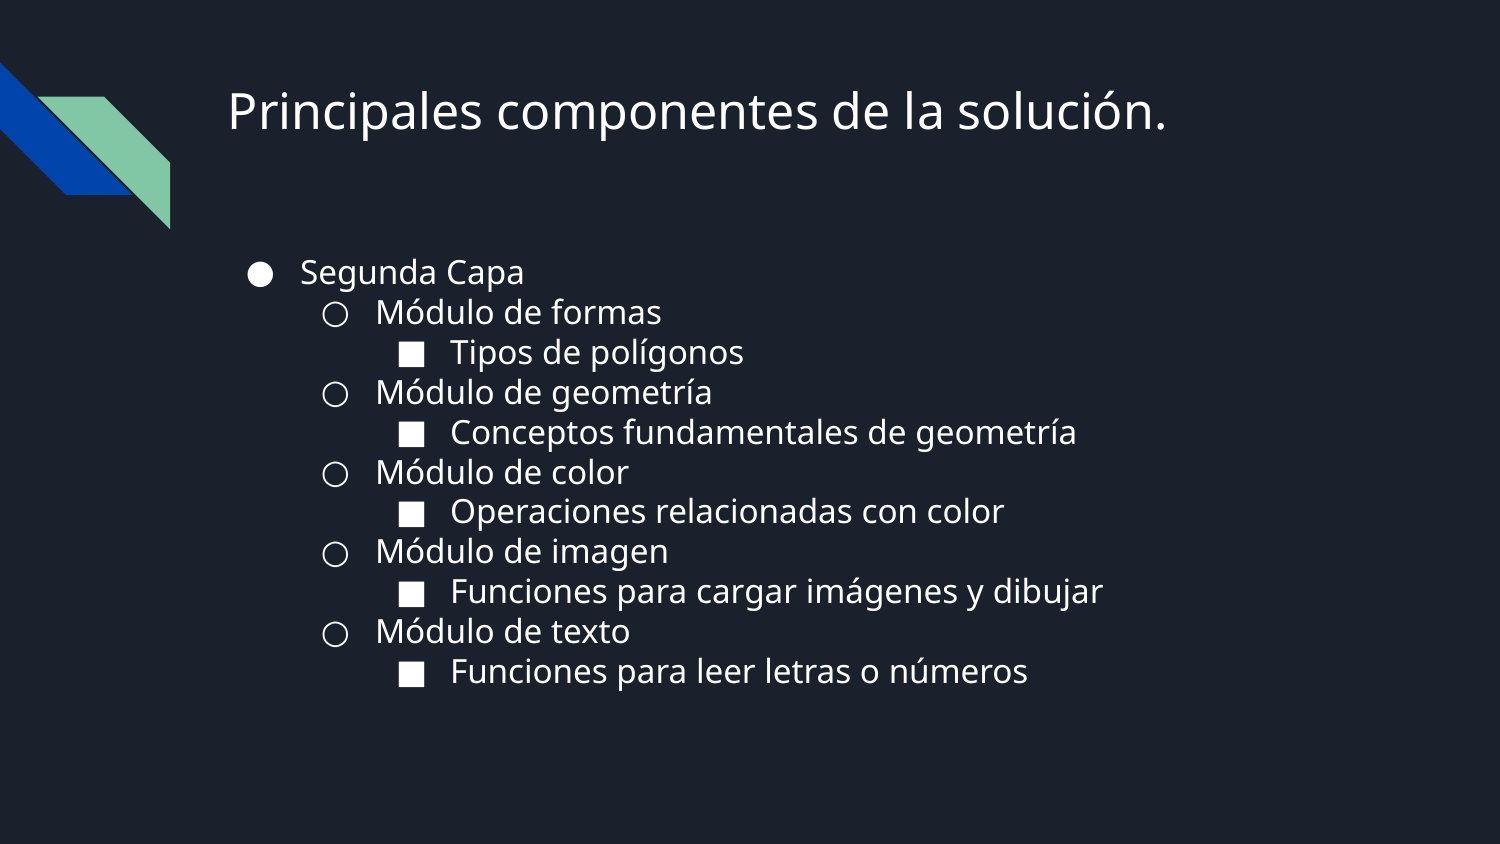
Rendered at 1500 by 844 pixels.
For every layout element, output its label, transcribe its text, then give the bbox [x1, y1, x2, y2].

title Principales componentes de la solución. [212, 64, 1368, 215]
text_box Segunda Capa Módulo de formas Tipos de polígonos Módulo de geometría Conceptos fundamentales de geometría Módulo de color Operaciones relacionadas con color Módulo de imagen Funciones para cargar imágenes y dibujar Módulo de texto Funciones para leer letras o números [209, 236, 1290, 798]
